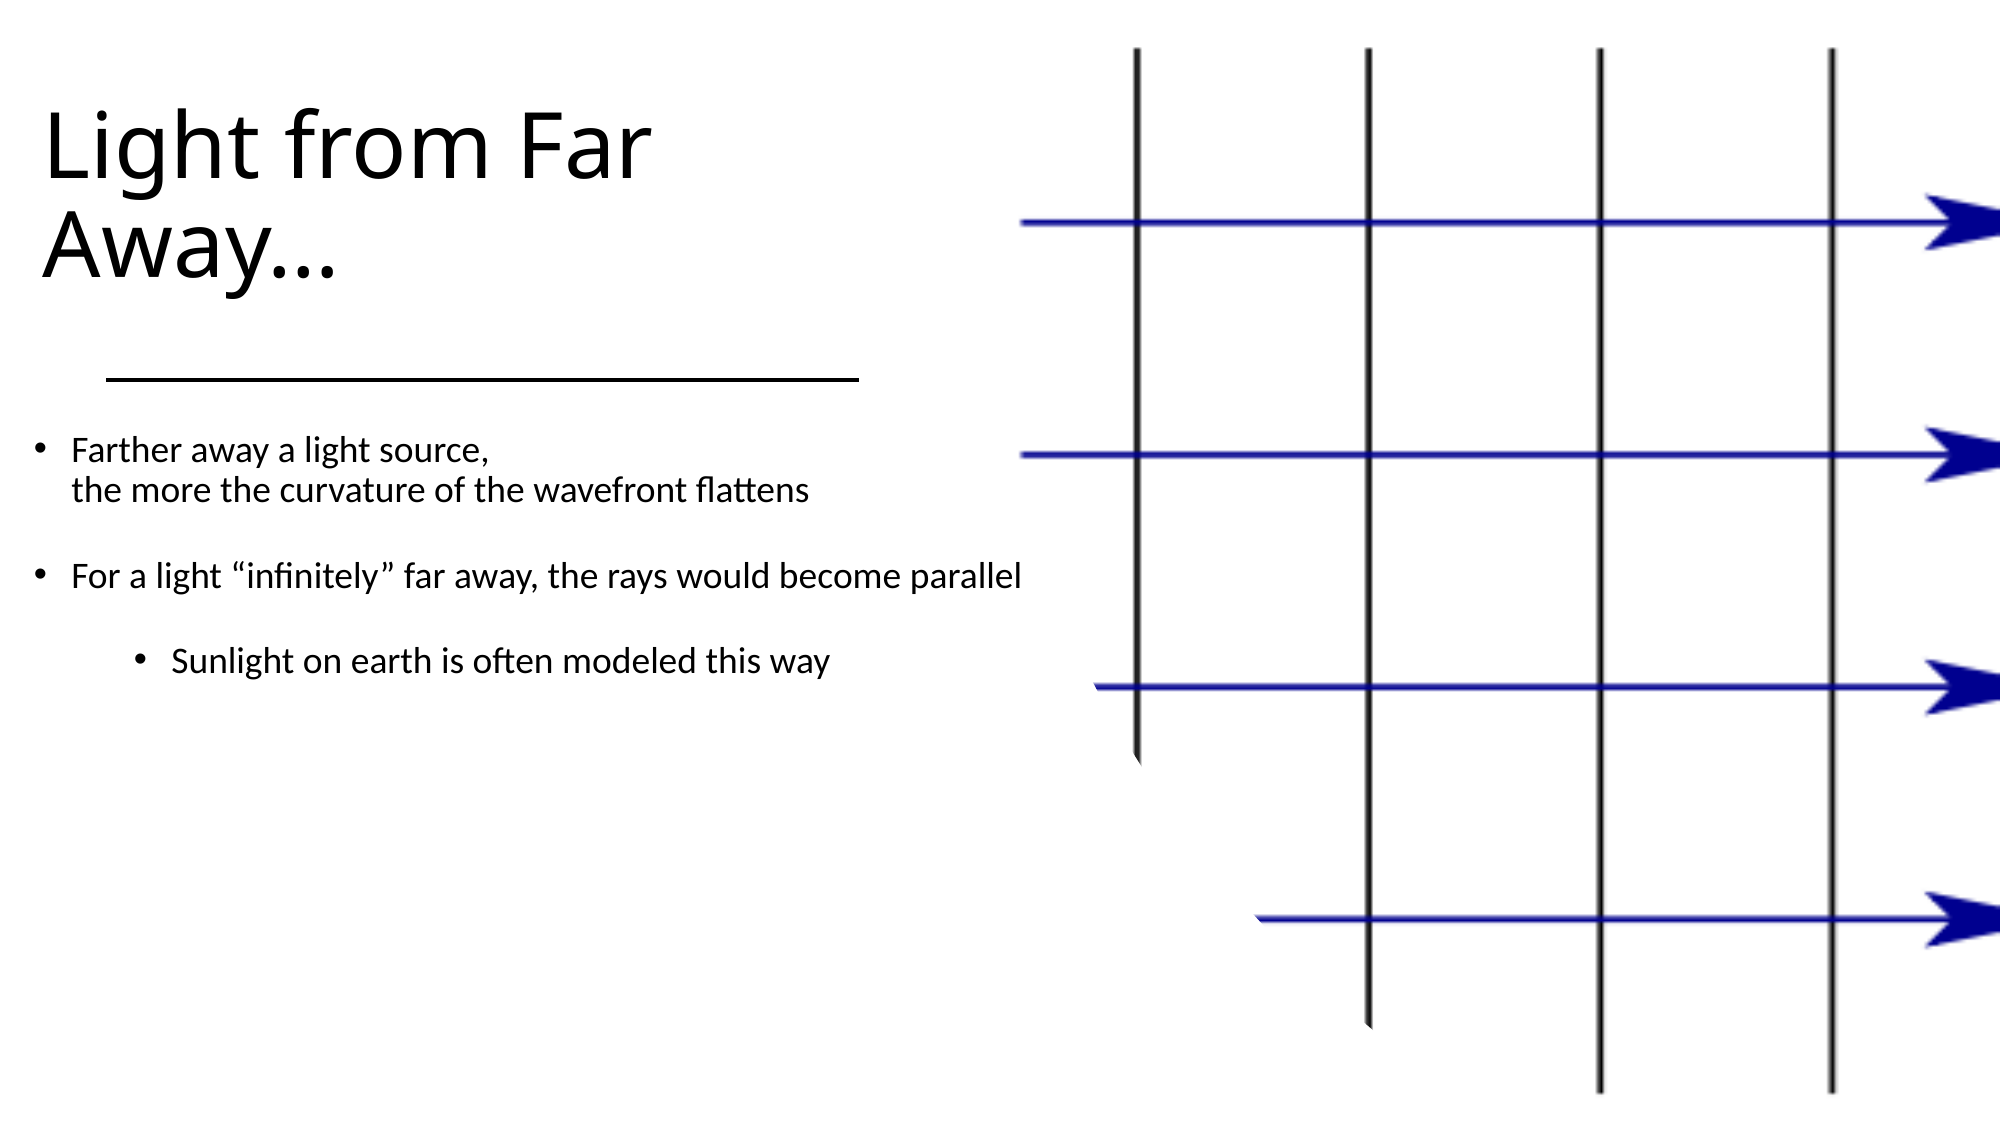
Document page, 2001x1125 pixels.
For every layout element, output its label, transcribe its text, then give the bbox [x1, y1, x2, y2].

title Light from Far Away… [27, 59, 964, 338]
list Farther away a light source, the more the curvature of the wavefront flattens For a light “infinitely” far away, the rays would become parallel Sunlight on earth is often modeled this way [0, 422, 964, 991]
picture [964, 0, 2000, 1125]
